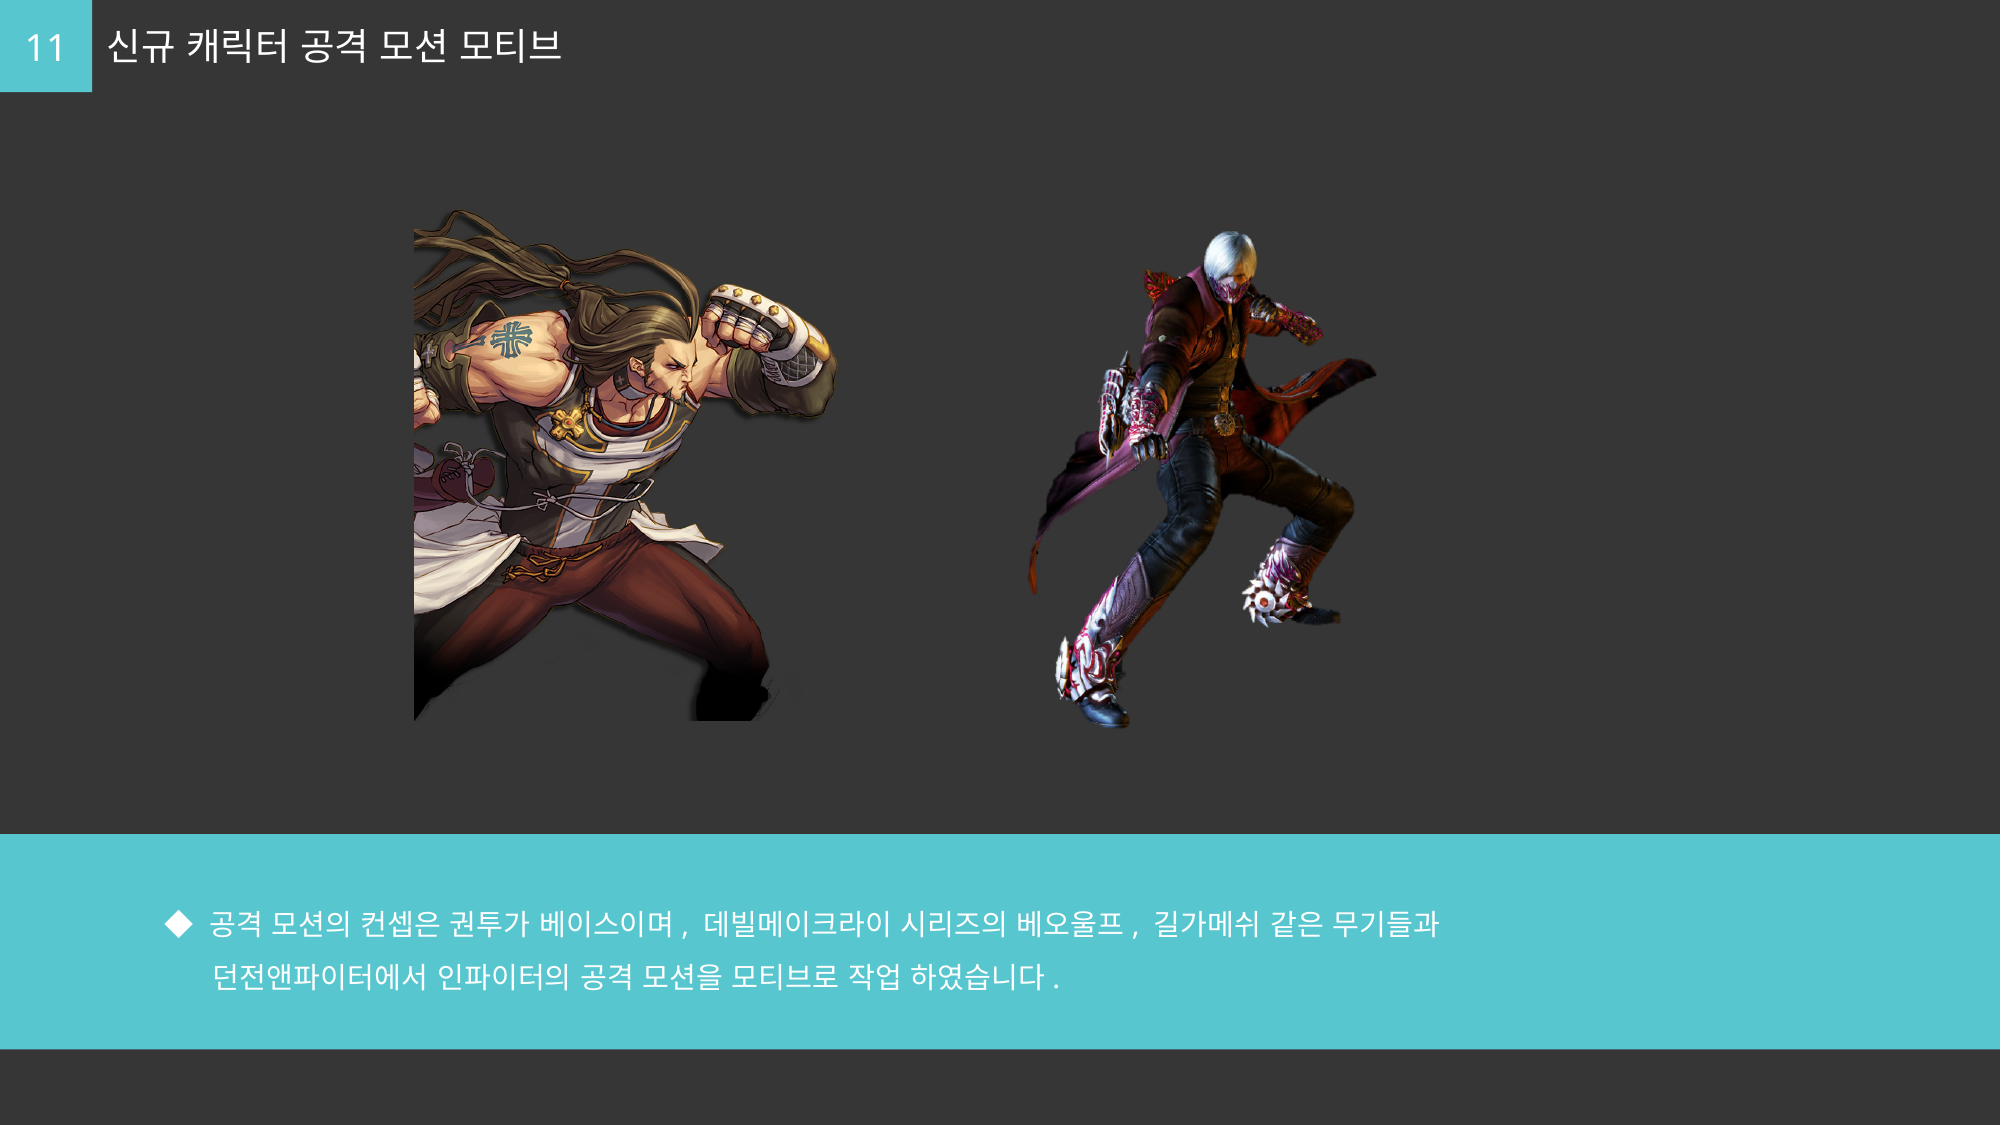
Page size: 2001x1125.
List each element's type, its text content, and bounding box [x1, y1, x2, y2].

text_box ◆ 공격 모션의 컨셉은 권투가 베이스이며, 데빌메이크라이 시리즈의 베오울프, 길가메쉬 같은 무기들과 던전앤파이터에서 인파이터의 공격 모션을 모티브로 작업 하였습니다. [0, 833, 2000, 1050]
picture [414, 209, 842, 721]
picture [999, 208, 1425, 752]
text_box 신규 캐릭터 공격 모션 모티브 [92, 15, 604, 76]
text_box 11 [0, 0, 93, 93]
